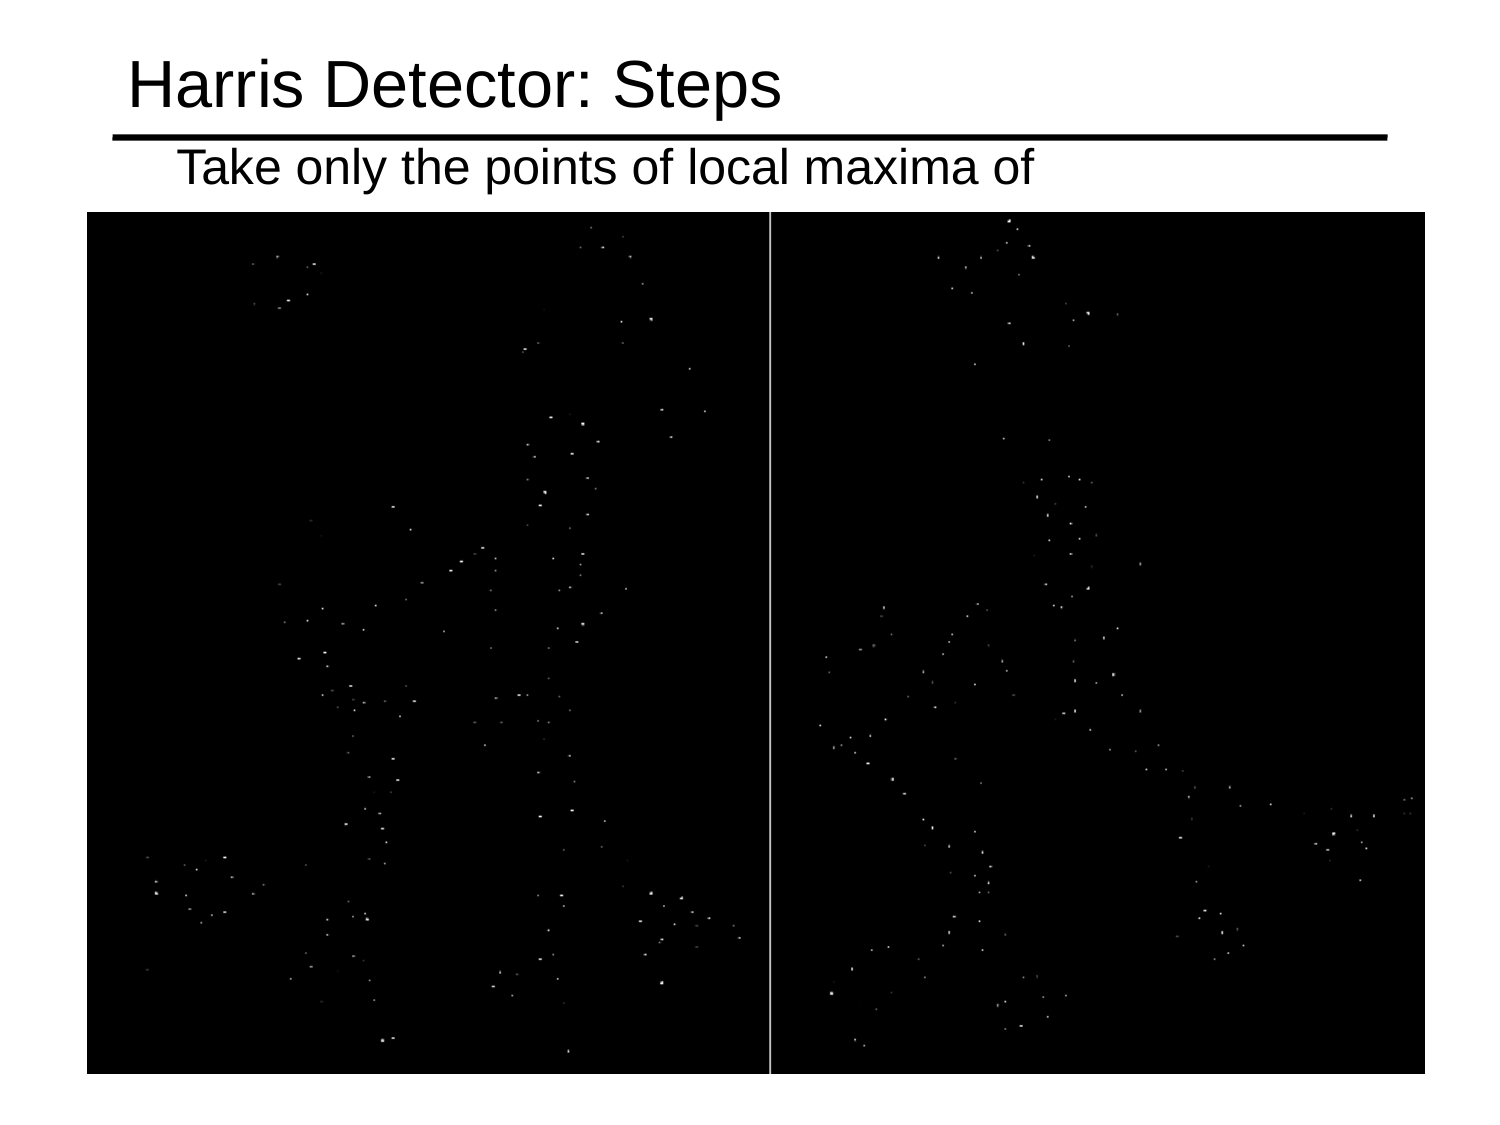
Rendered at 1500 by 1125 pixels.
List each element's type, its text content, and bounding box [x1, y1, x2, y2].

picture [87, 212, 1426, 1075]
title Harris Detector: Steps [112, 12, 1388, 150]
